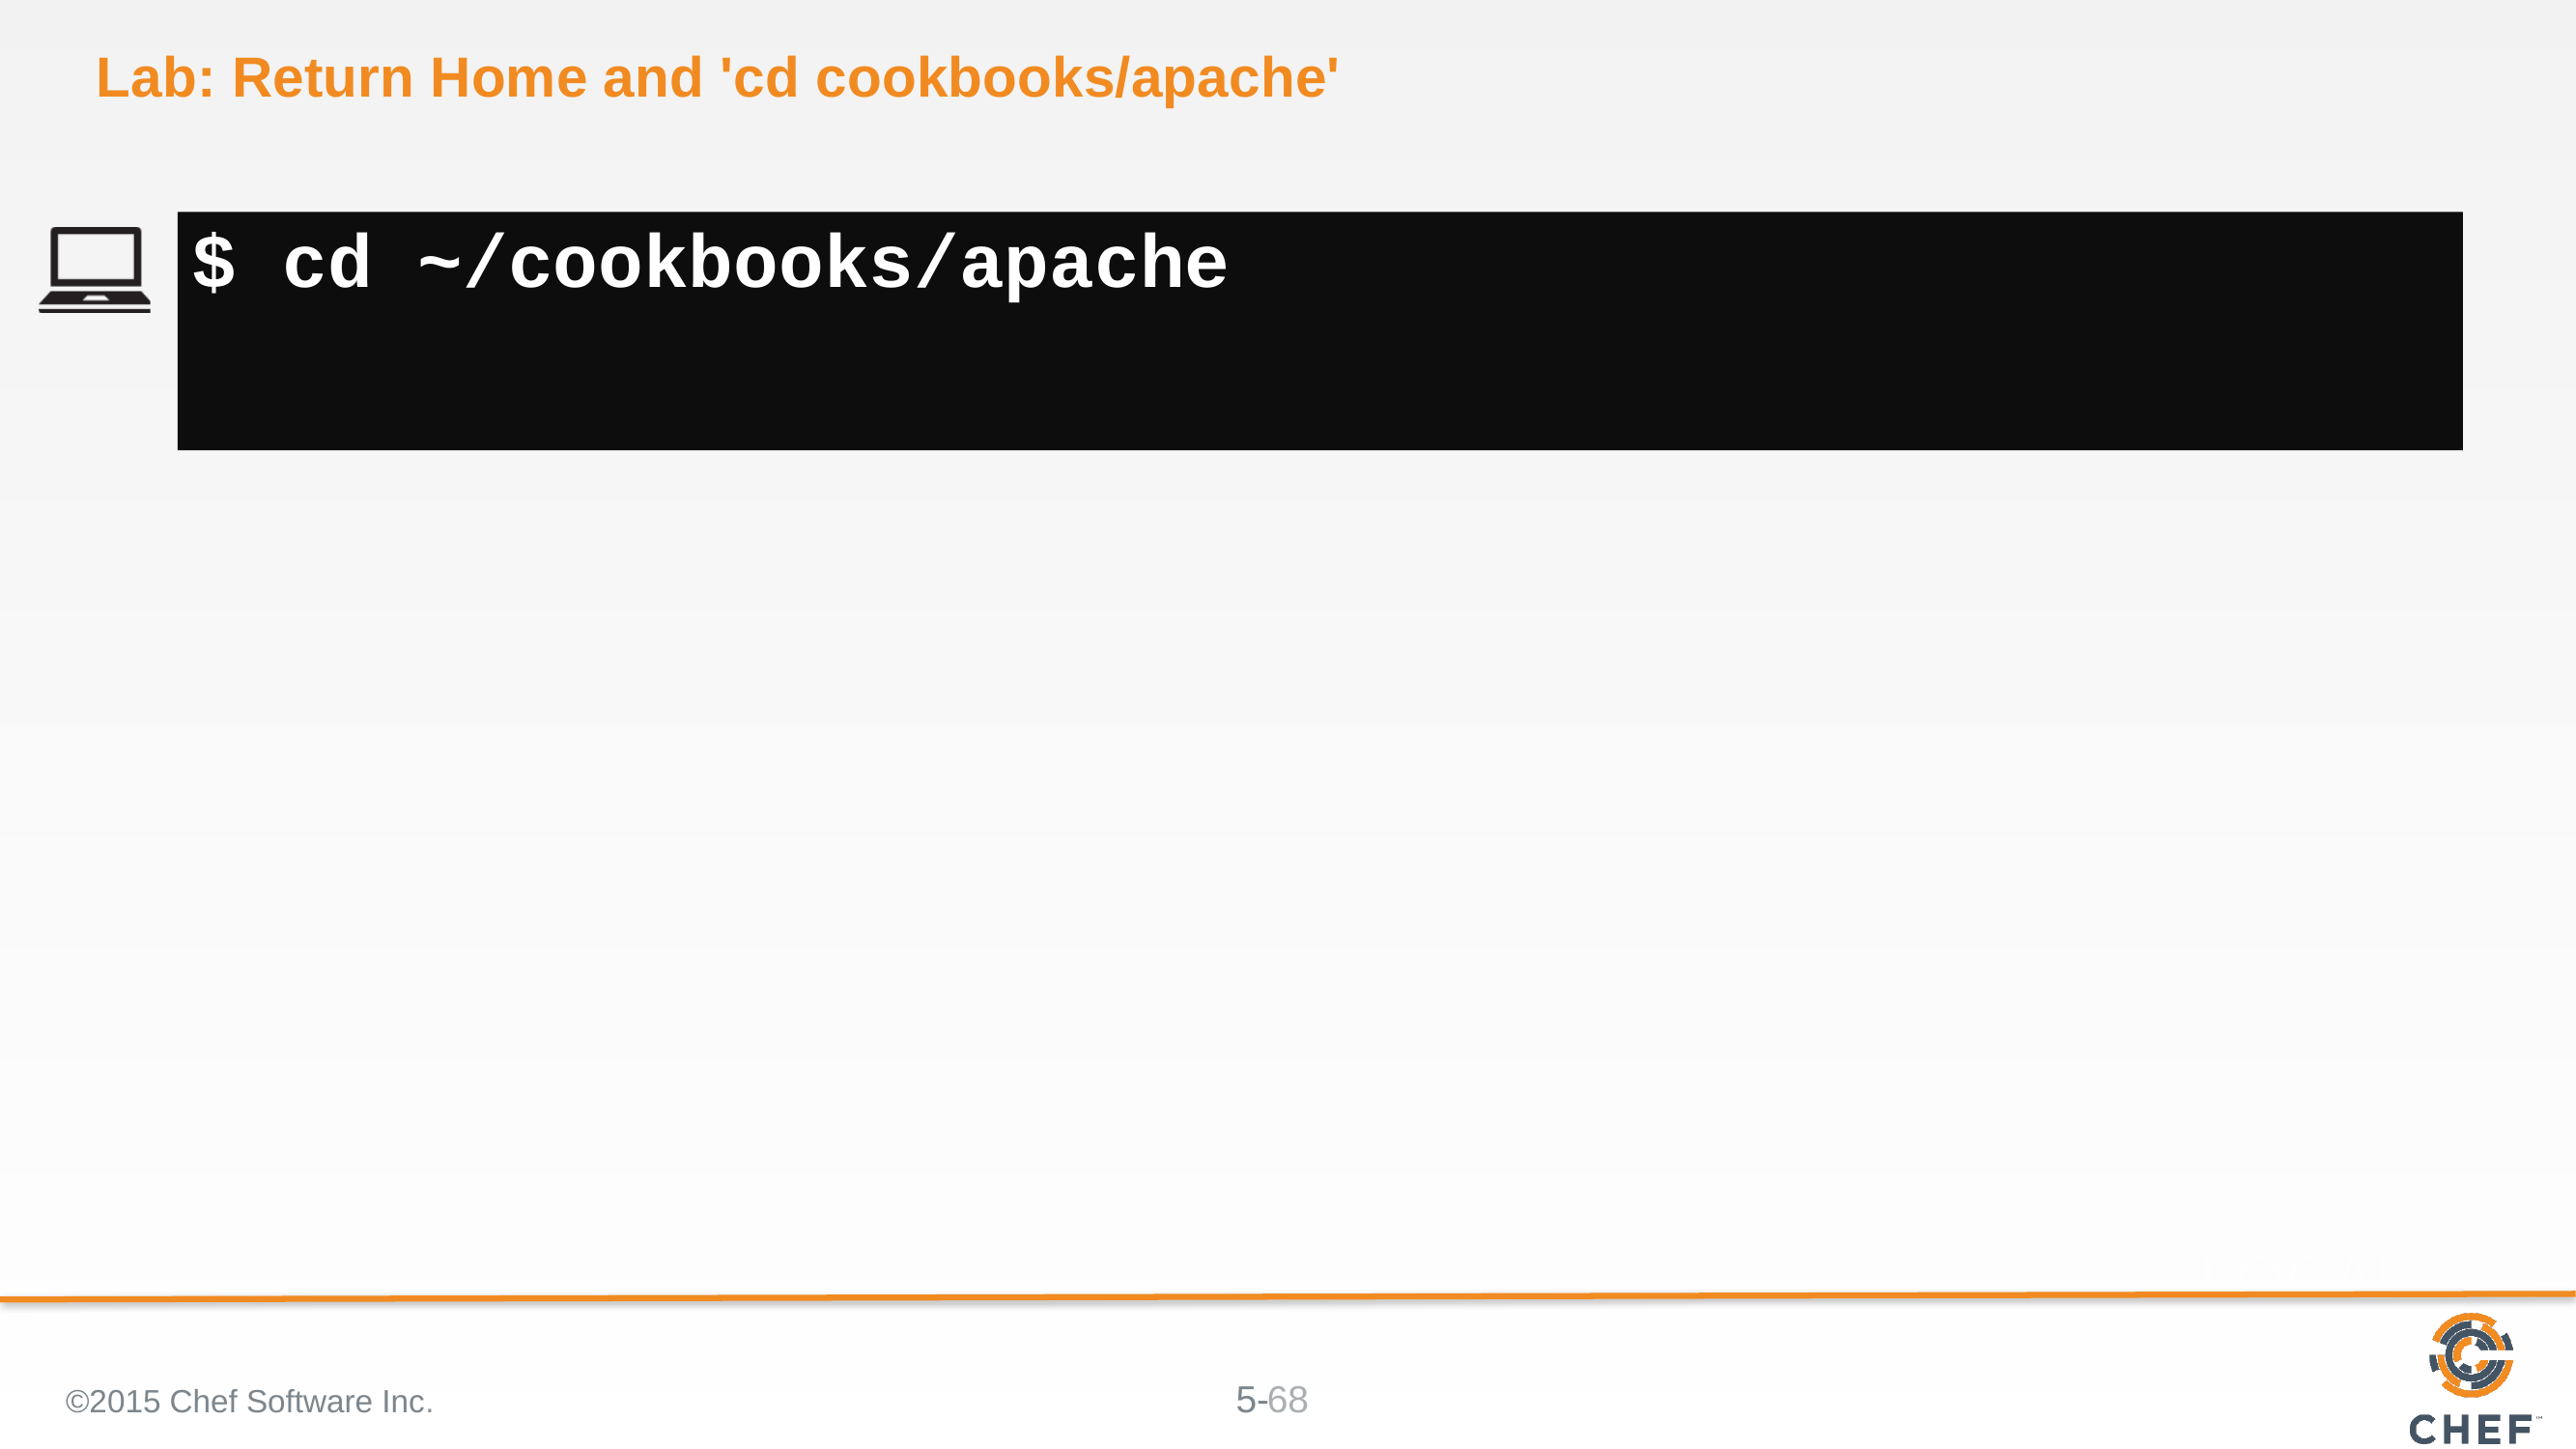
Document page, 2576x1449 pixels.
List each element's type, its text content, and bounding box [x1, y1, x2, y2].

title Lab: Return Home and 'cd cookbooks/apache' [96, 48, 2463, 180]
picture [2399, 1297, 2550, 1449]
footer ©2015 Chef Software Inc. [51, 1359, 952, 1440]
list $ cd ~/cookbooks/apache [177, 212, 2463, 451]
slide_number 68 [998, 1359, 1578, 1437]
